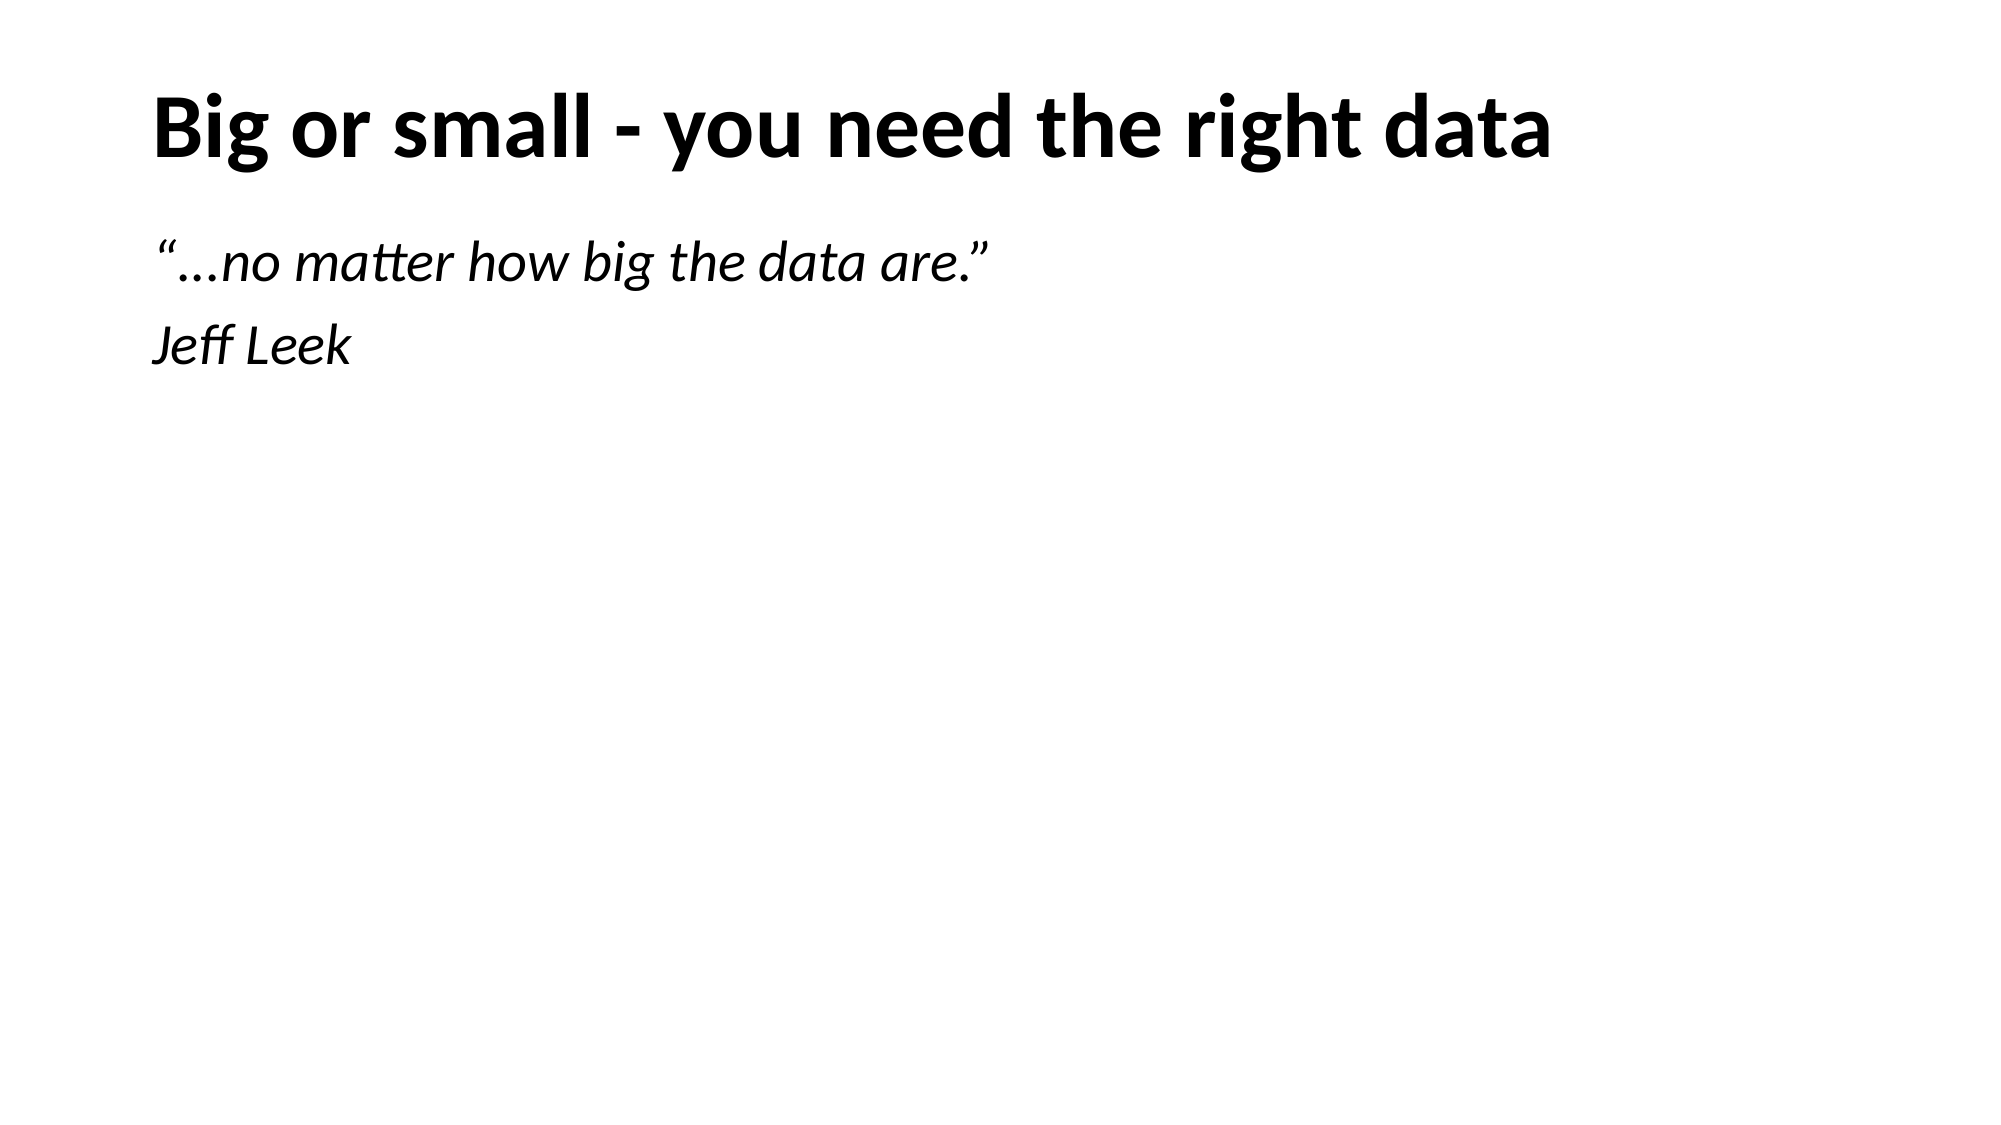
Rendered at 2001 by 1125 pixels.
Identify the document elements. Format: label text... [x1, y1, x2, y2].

title Big or small - you need the right data [137, 59, 1863, 196]
list “...no matter how big the data are.” Jeff Leek [137, 223, 1863, 1014]
